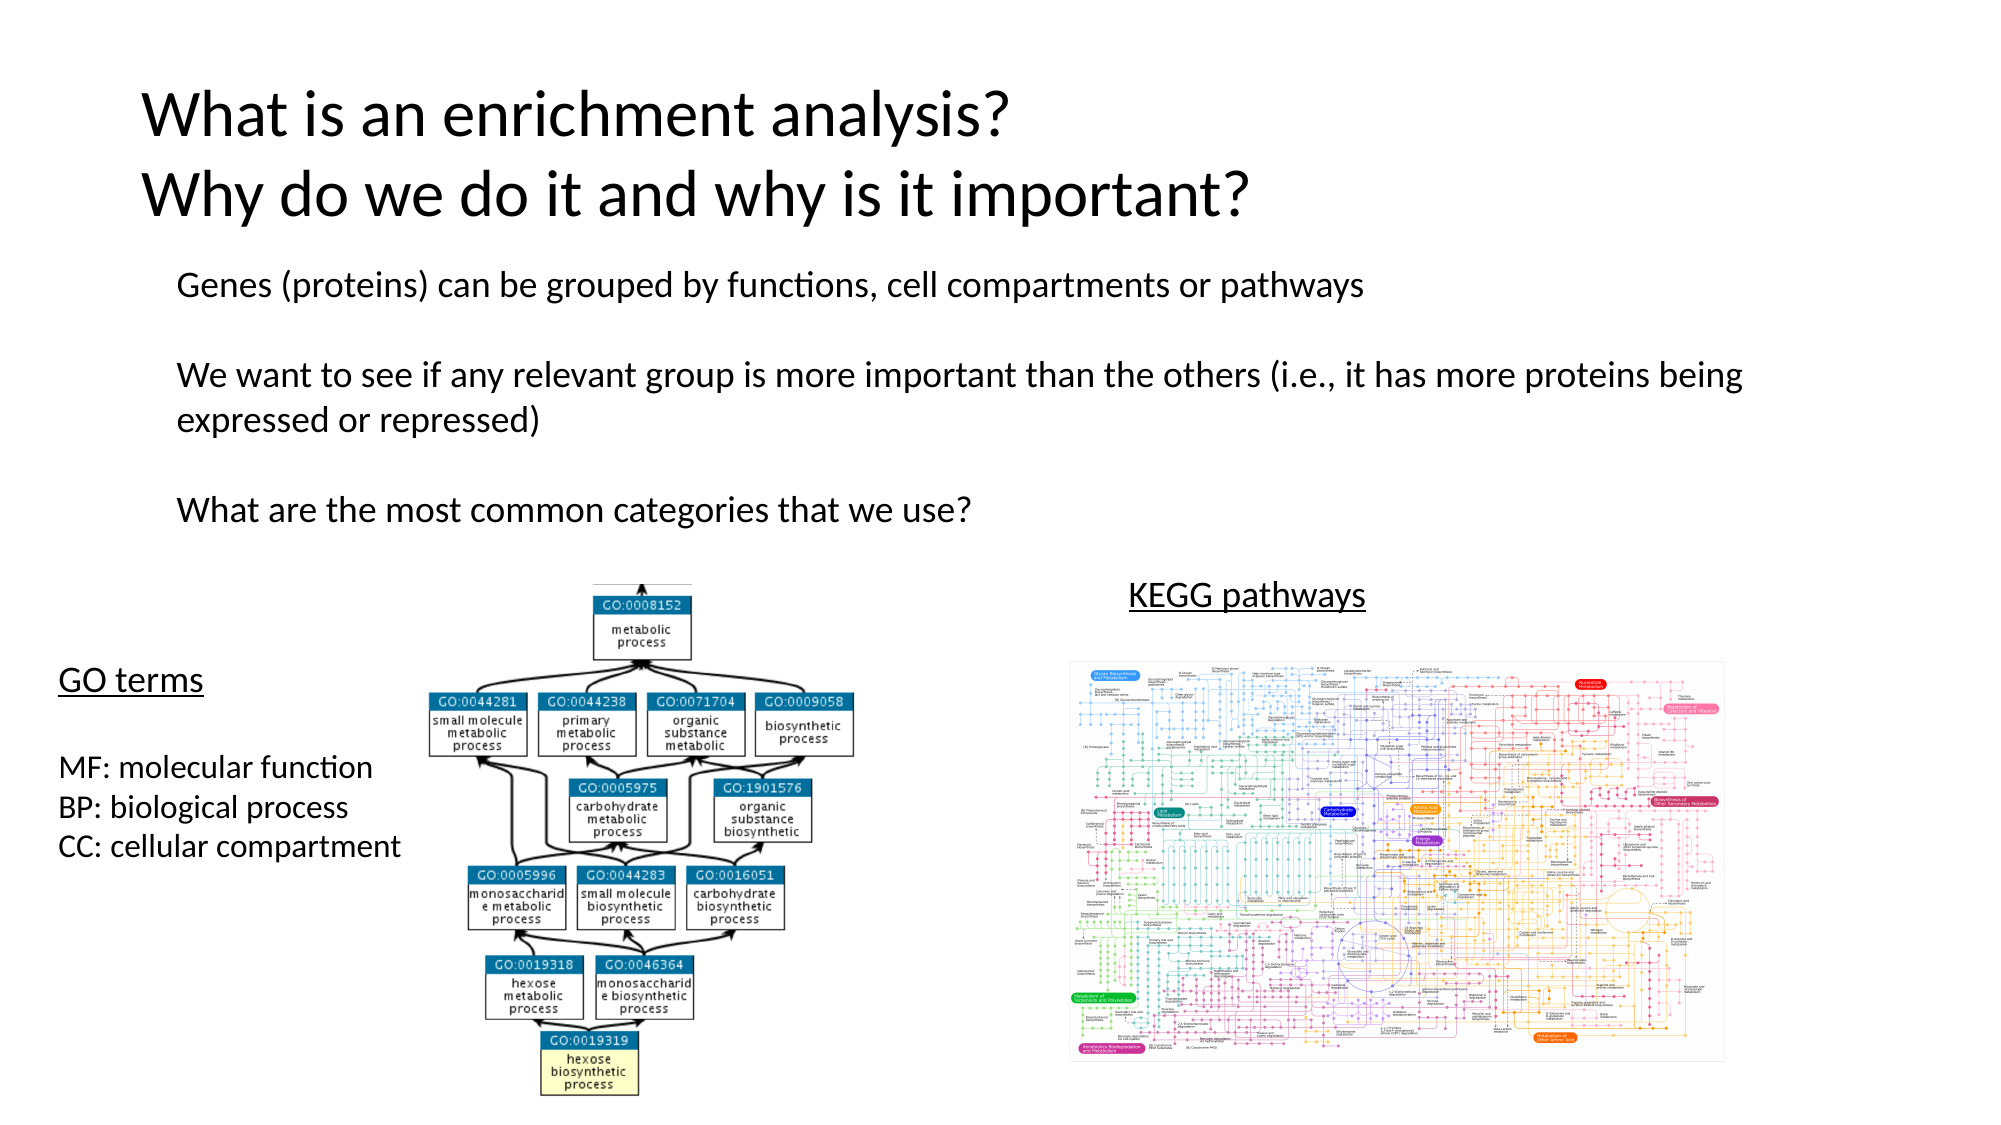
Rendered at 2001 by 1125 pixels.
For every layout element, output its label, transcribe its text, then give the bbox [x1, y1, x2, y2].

text_box KEGG pathways [1113, 562, 1382, 623]
text_box GO terms MF: molecular function BP: biological process CC: cellular compartment [43, 647, 397, 872]
text_box What is an enrichment analysis? Why do we do it and why is it important? [126, 62, 1814, 237]
picture [397, 584, 888, 1098]
text_box Genes (proteins) can be grouped by functions, cell compartments or pathways We want to see if any relevant group is more important than the others (i.e., it has more proteins being expressed or repressed) What are the most common categories that we use? [161, 252, 1877, 538]
picture [1067, 660, 1727, 1063]
